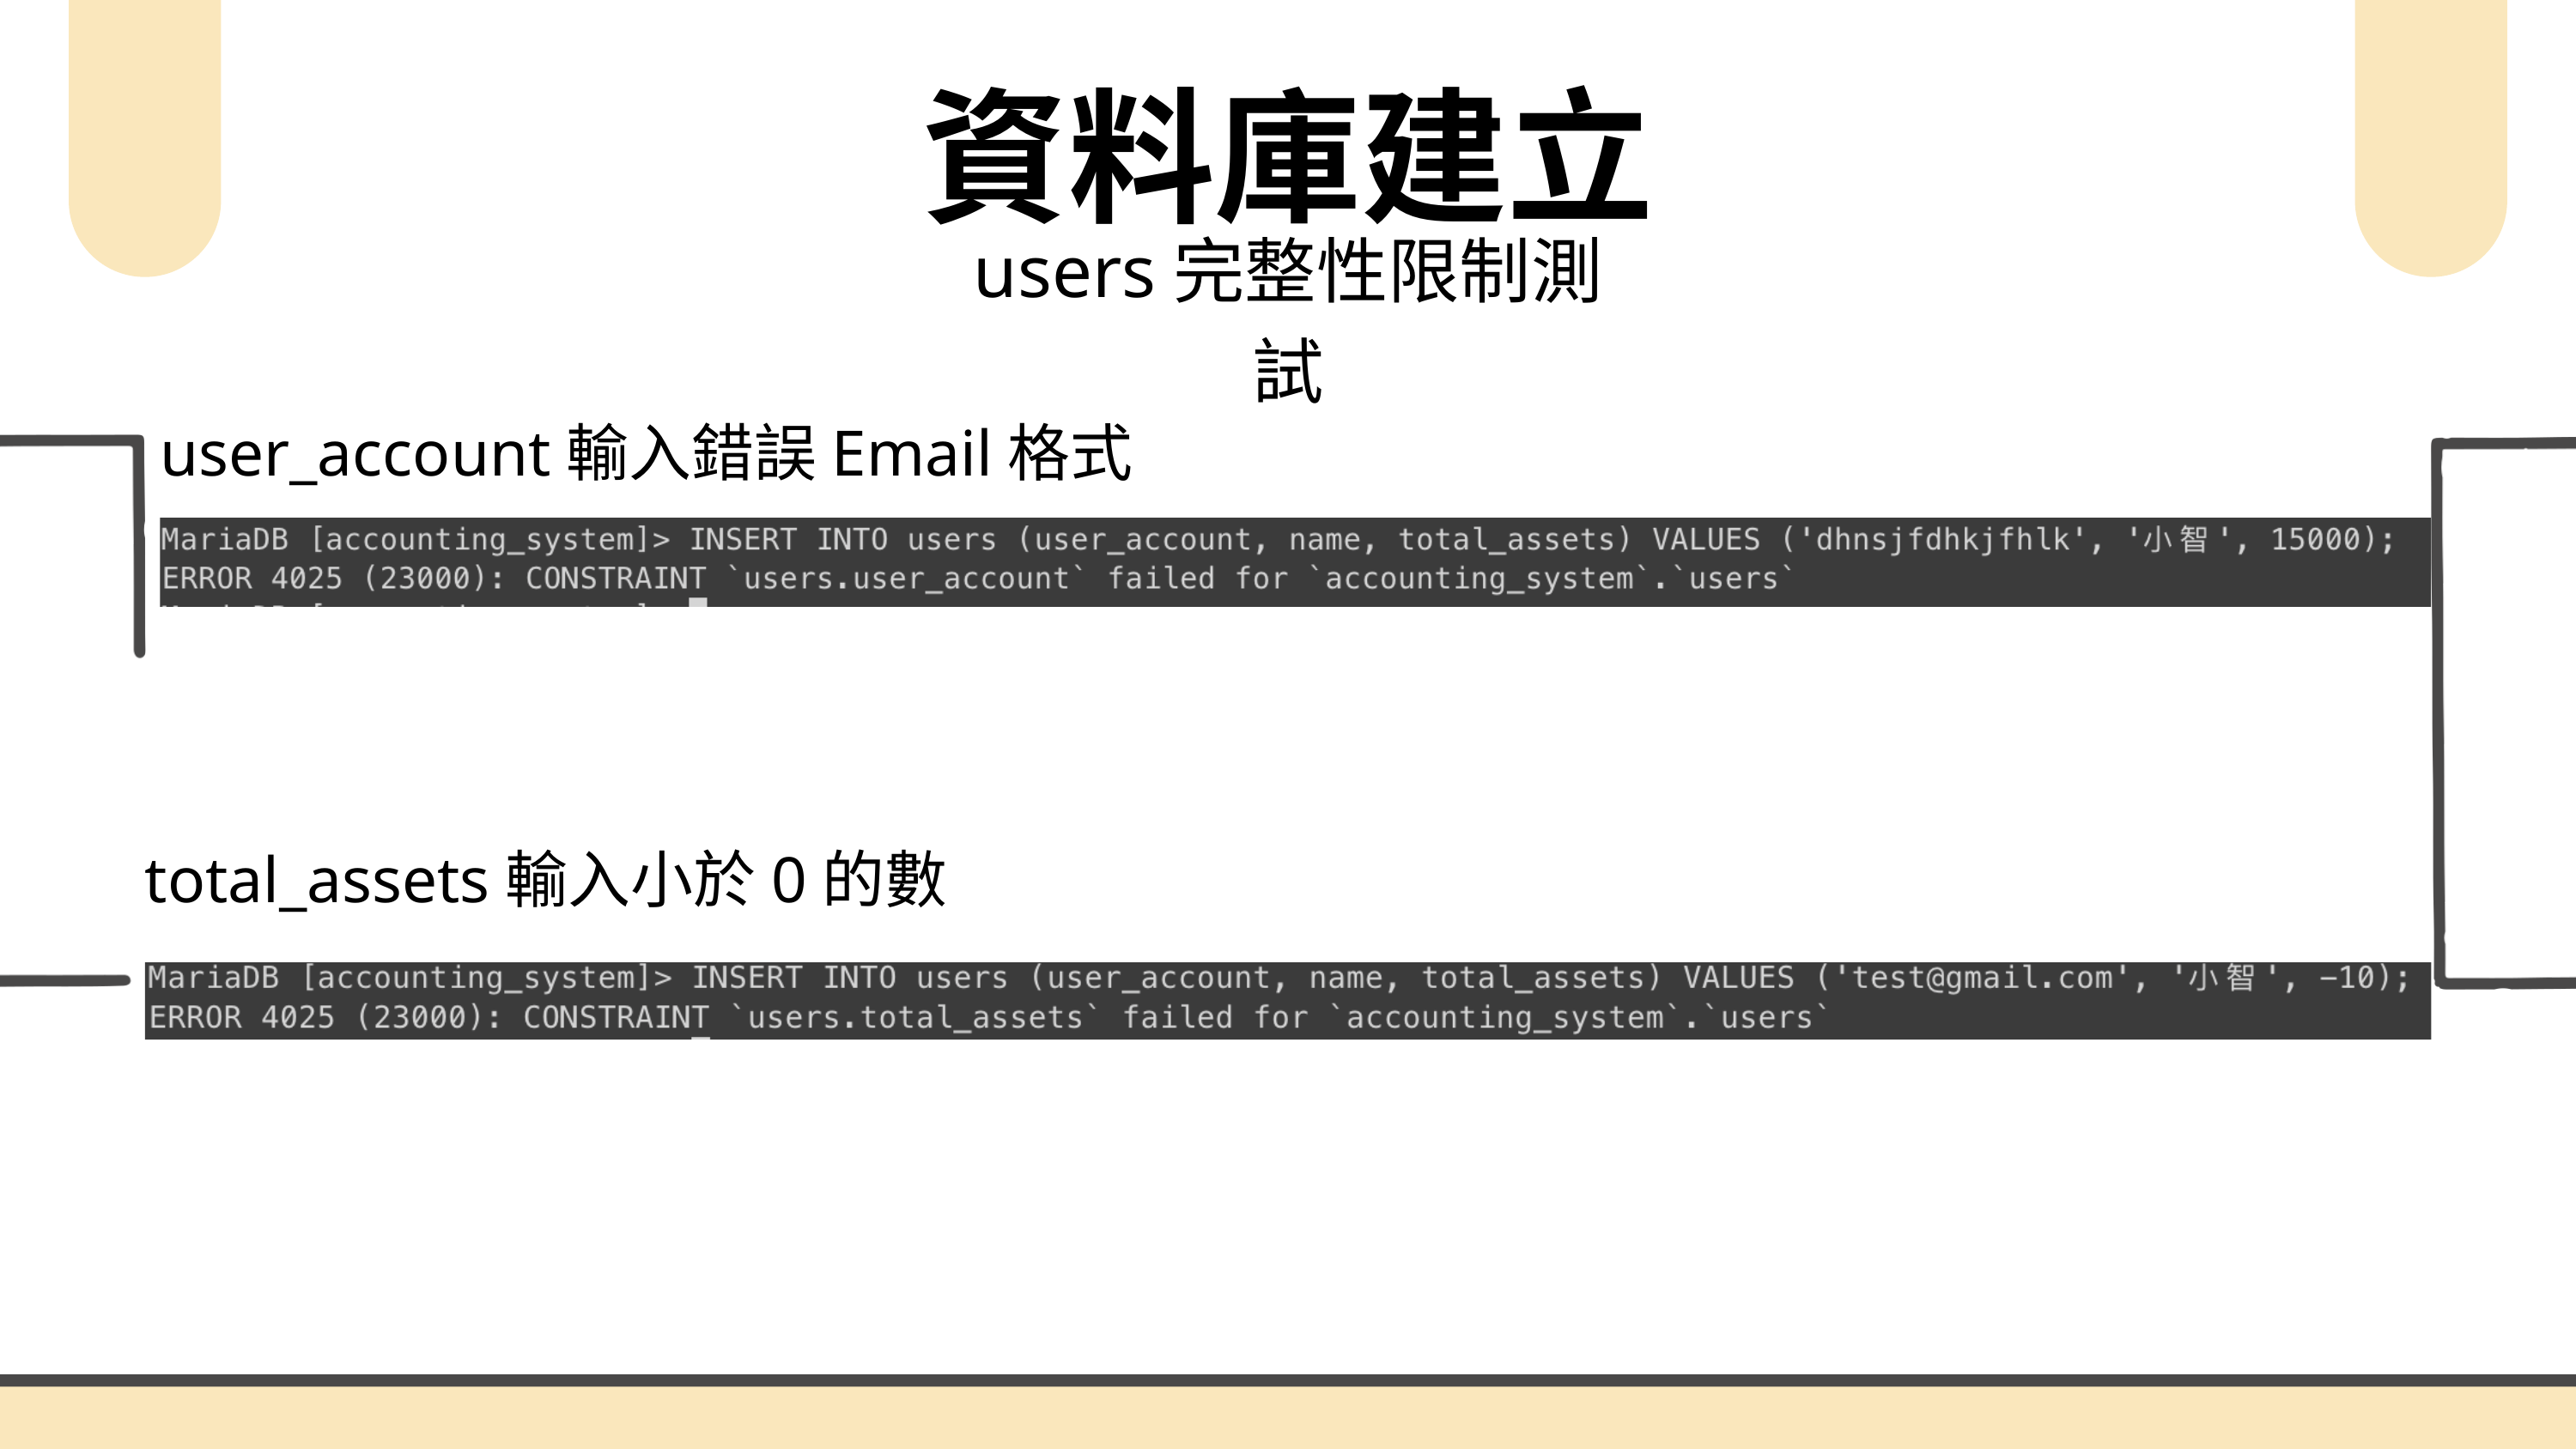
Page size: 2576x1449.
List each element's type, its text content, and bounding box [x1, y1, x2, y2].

text_box total_assets輸入小於0的數 [144, 827, 1370, 915]
text_box [0, 434, 146, 990]
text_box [68, 0, 222, 277]
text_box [0, 1379, 2576, 1449]
text_box [2431, 434, 2576, 990]
text_box user_account輸入錯誤Email格式 [160, 401, 1386, 489]
text_box [144, 962, 2432, 1040]
text_box [160, 518, 2432, 607]
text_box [2354, 0, 2508, 277]
text_box 資料庫建立 [686, 35, 1890, 241]
text_box users完整性限制測試 [942, 211, 1634, 412]
